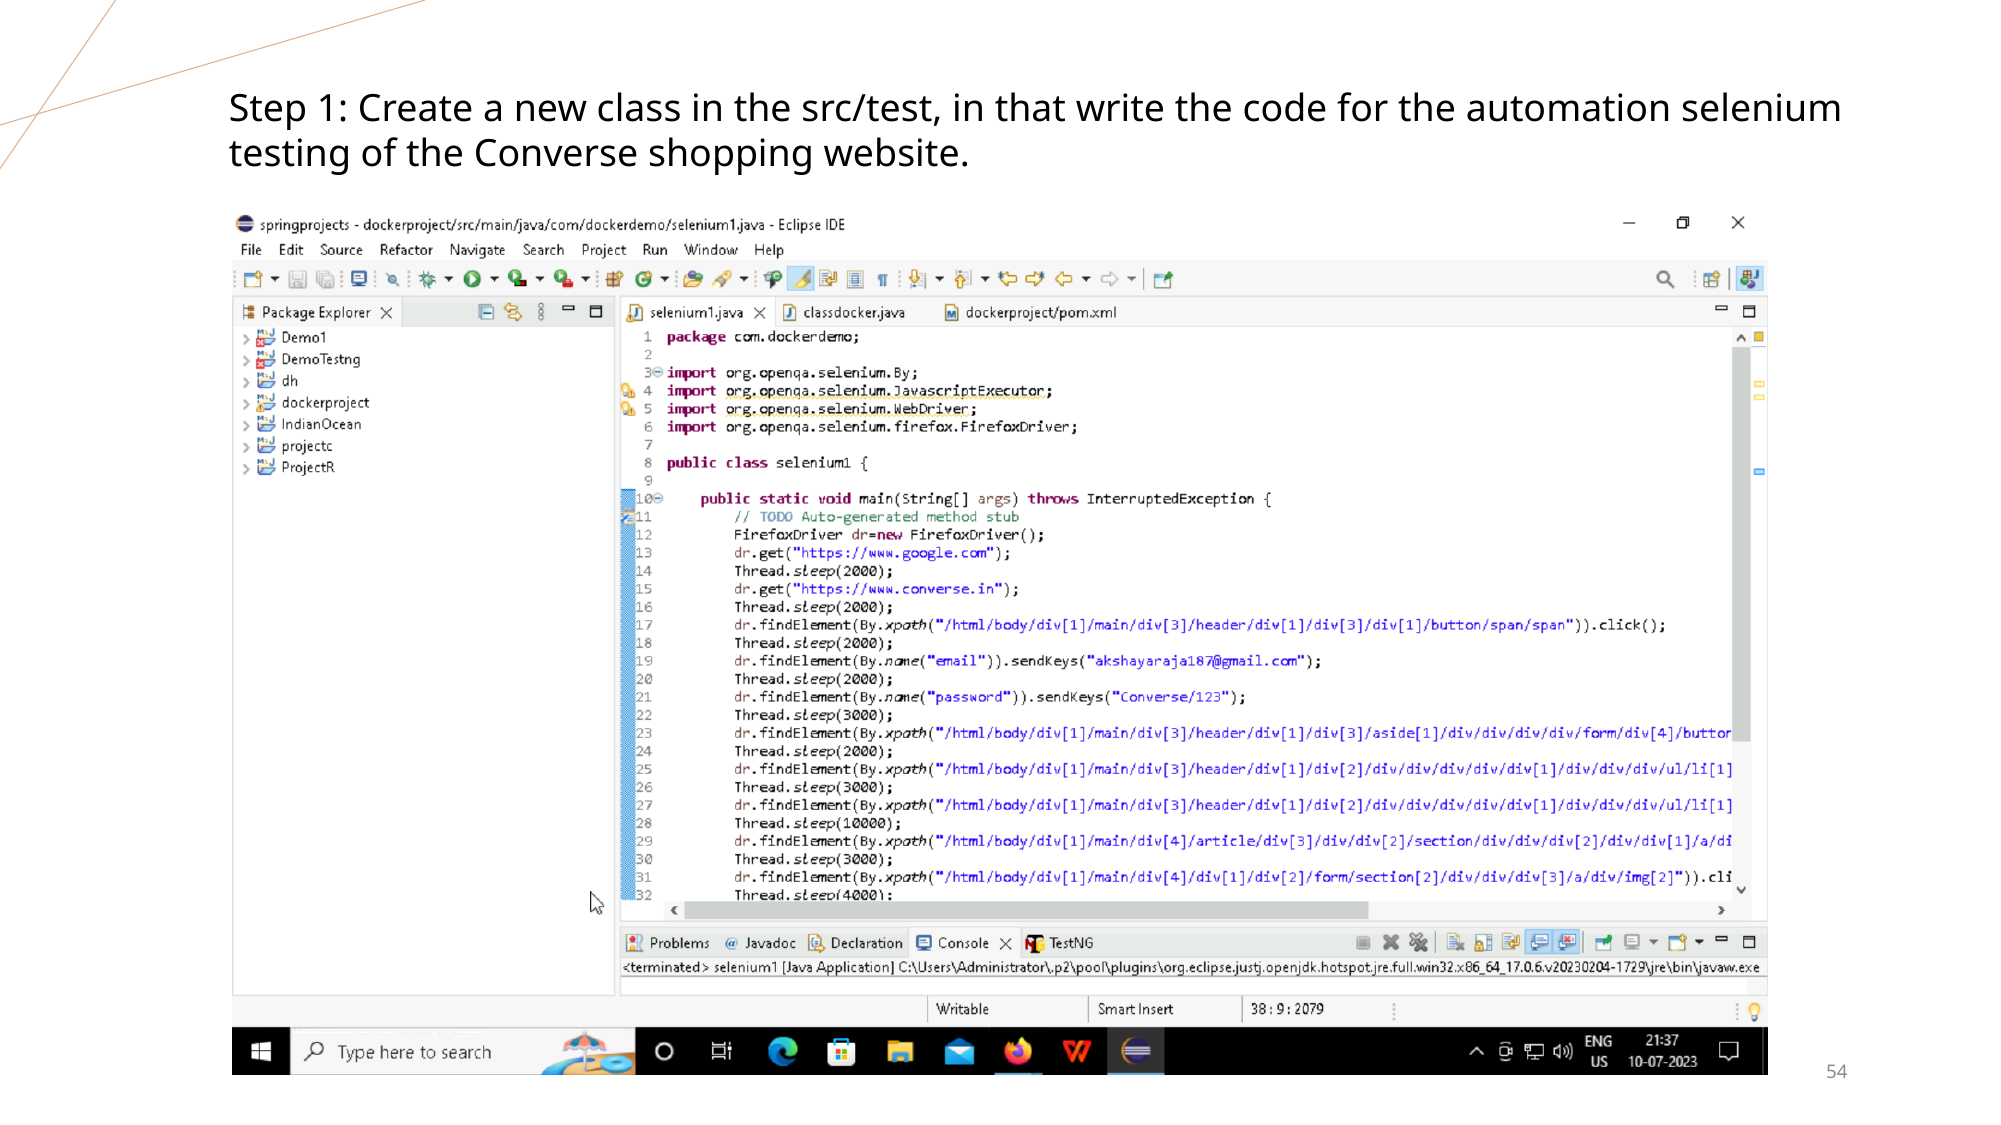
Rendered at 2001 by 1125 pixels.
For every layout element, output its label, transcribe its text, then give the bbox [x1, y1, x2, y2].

picture [232, 210, 1768, 1075]
text_box Step 1: Create a new class in the src/test, in that write the code for the automation selenium testing of the Converse shopping website. [214, 76, 1896, 182]
slide_number 54 [1412, 1042, 1863, 1103]
